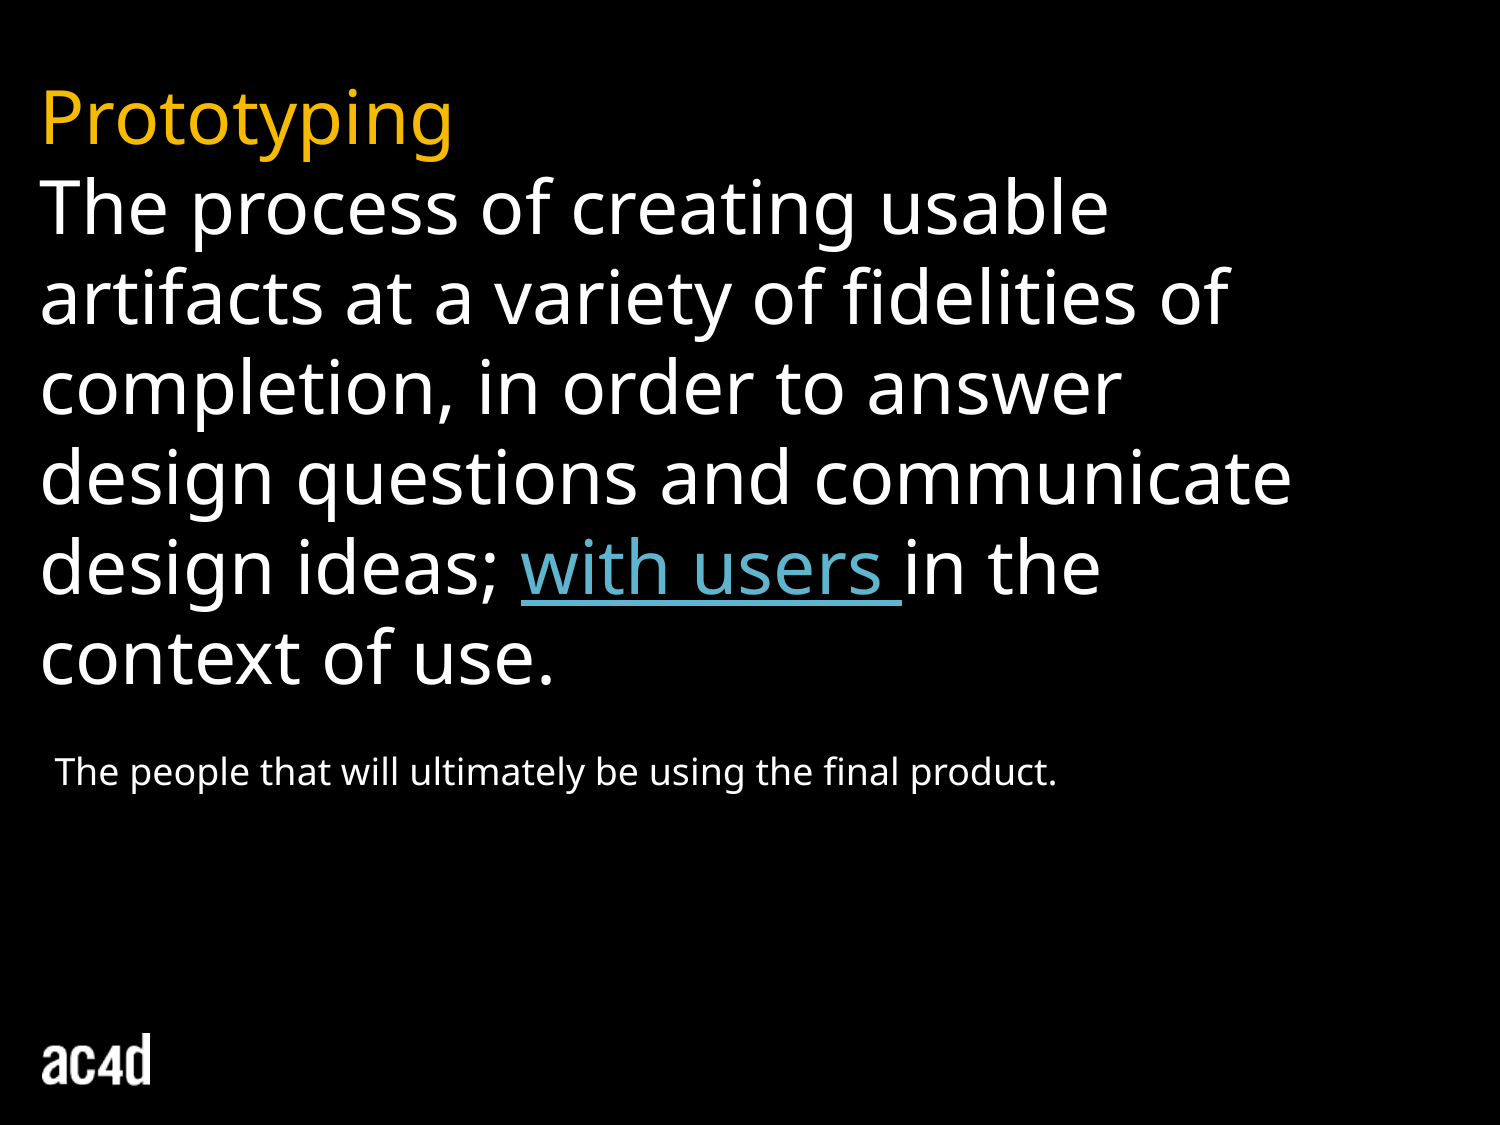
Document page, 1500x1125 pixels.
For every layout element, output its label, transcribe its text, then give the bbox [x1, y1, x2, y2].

text_box The people that will ultimately be using the final product. [39, 740, 1148, 801]
text_box Prototyping The process of creating usable artifacts at a variety of fidelities of completion, in order to answer design questions and communicate design ideas; with users in the context of use. [24, 62, 1356, 163]
picture [42, 1033, 150, 1088]
